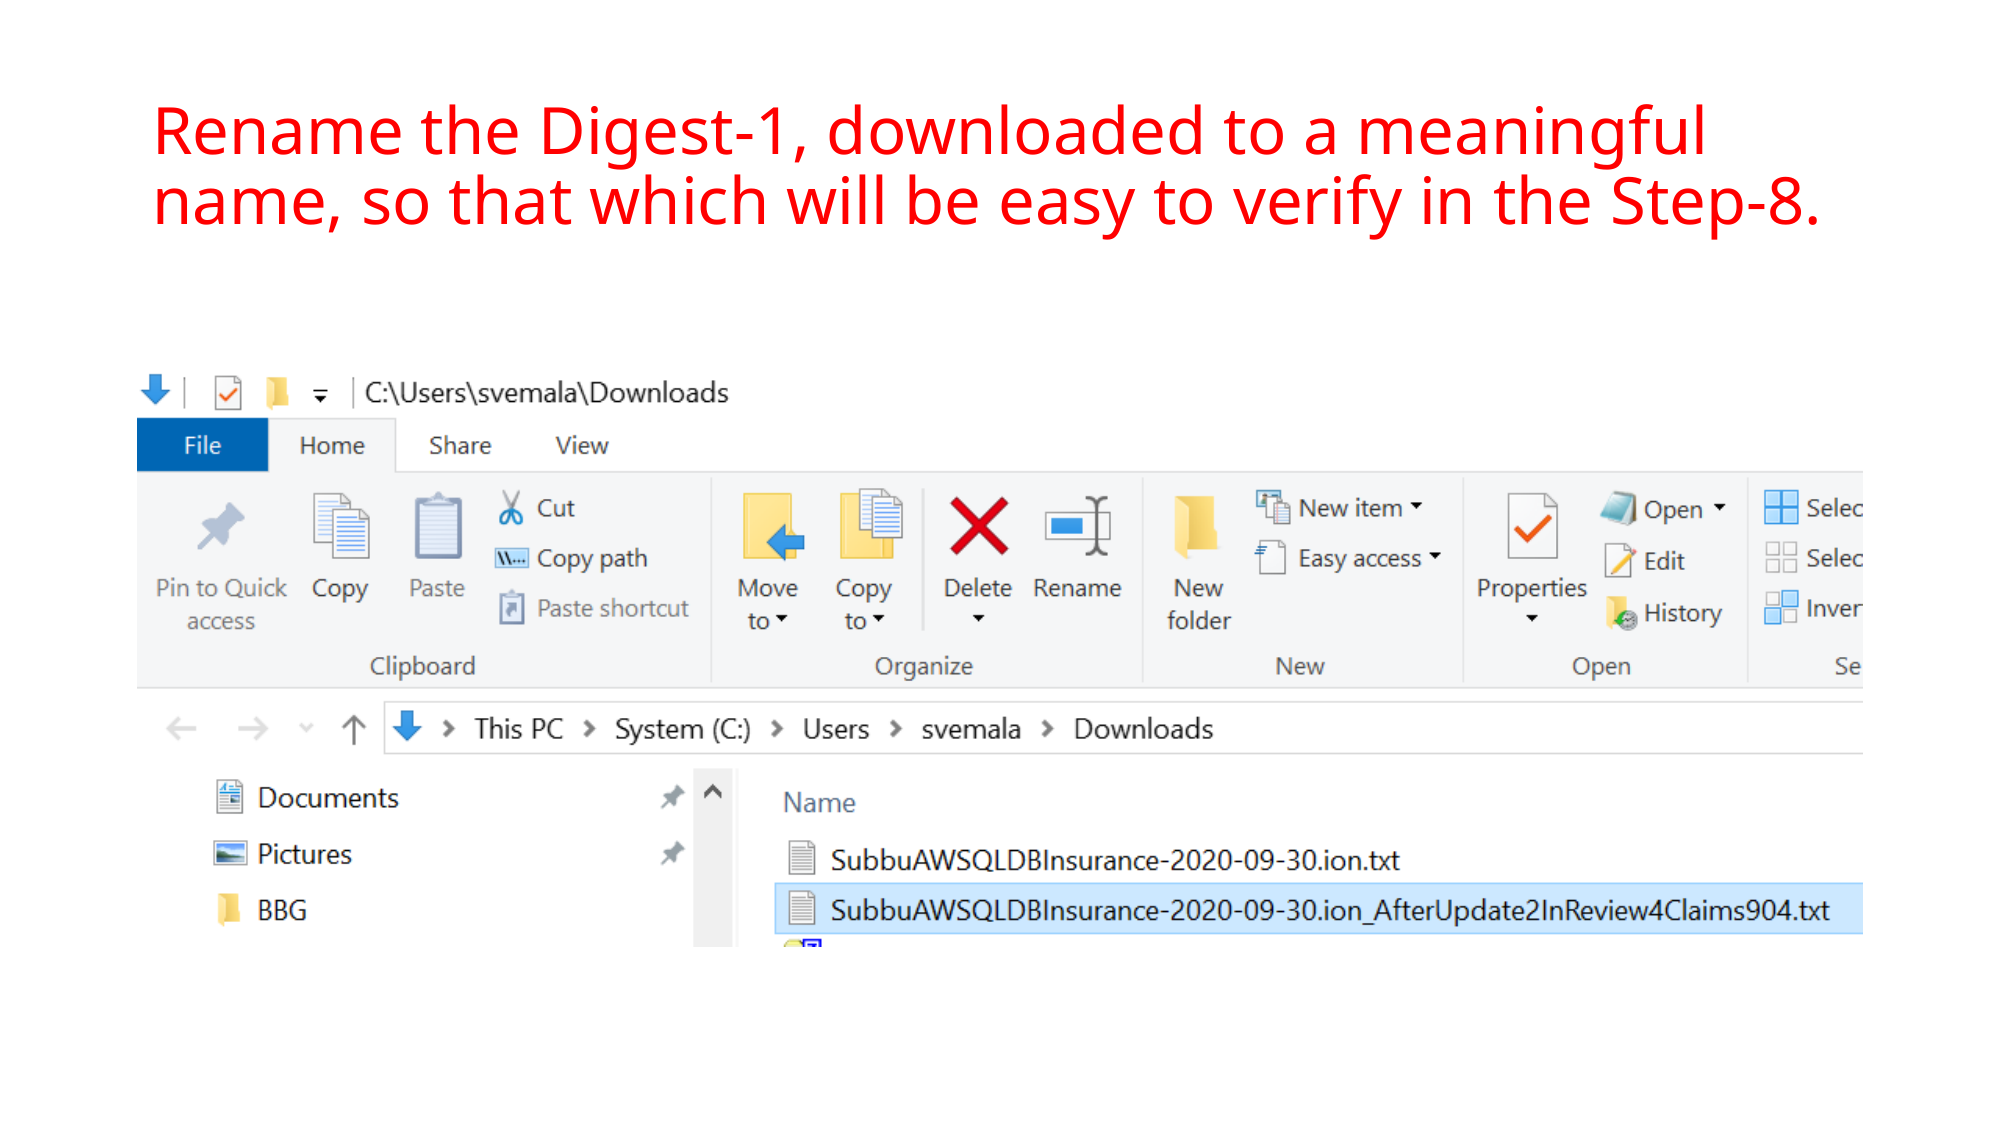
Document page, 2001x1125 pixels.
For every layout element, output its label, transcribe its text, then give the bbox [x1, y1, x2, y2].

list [137, 365, 1863, 947]
title Rename the Digest-1, downloaded to a meaningful name, so that which will be easy to verify in the Step-8. [137, 59, 1863, 278]
